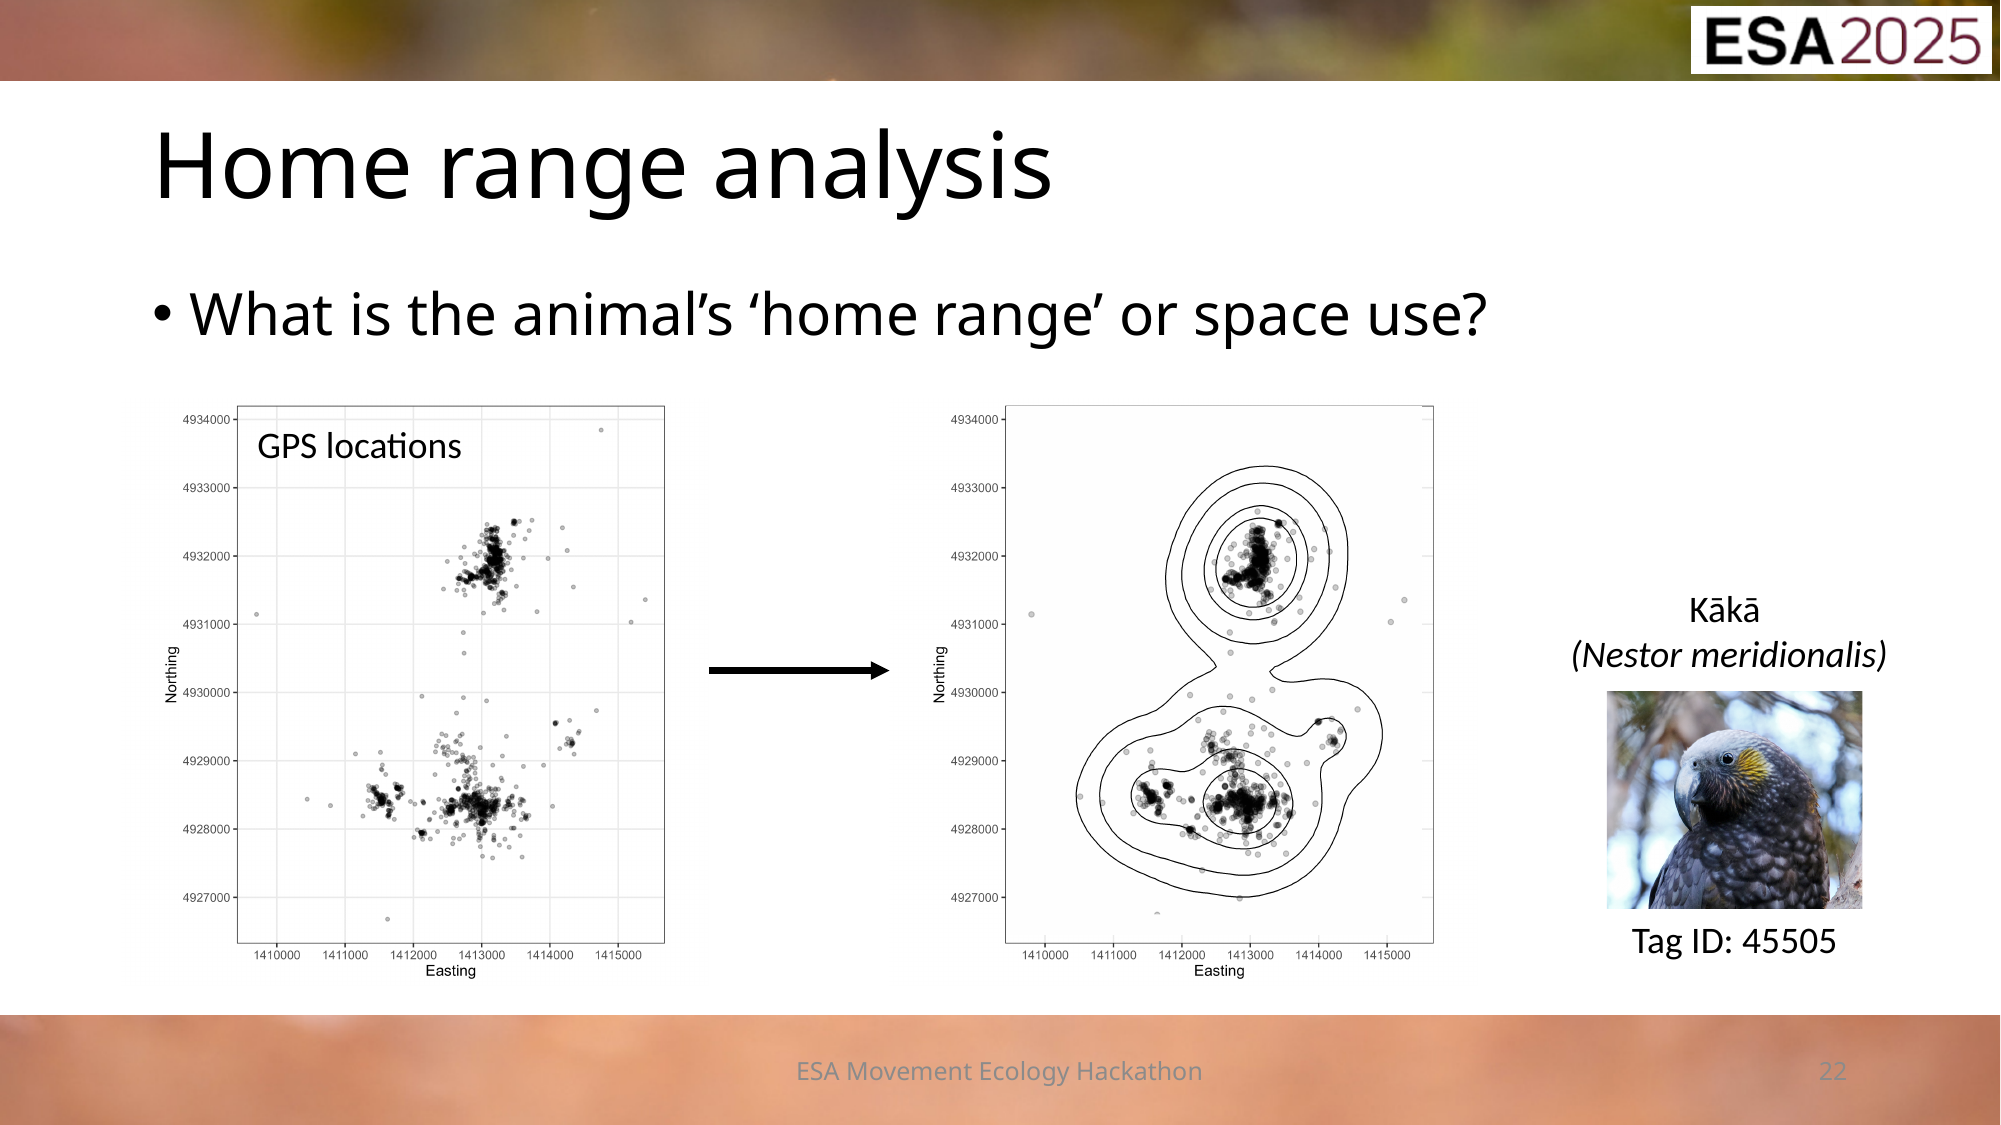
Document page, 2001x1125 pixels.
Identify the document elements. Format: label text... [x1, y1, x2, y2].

title Home range analysis [137, 59, 1863, 277]
footer ESA Movement Ecology Hackathon [662, 1042, 1338, 1103]
text_box Kākā (Nestor meridionalis) [1531, 577, 1928, 683]
picture [121, 398, 709, 987]
picture [0, 0, 2000, 81]
picture [1606, 691, 1863, 909]
list What is the animal’s ‘home range’ or space use? [137, 277, 1863, 1014]
slide_number 22 [1412, 1042, 1863, 1103]
picture [0, 1015, 2001, 1125]
text_box Tag ID: 45505 [1571, 908, 1898, 969]
picture [889, 398, 1478, 987]
